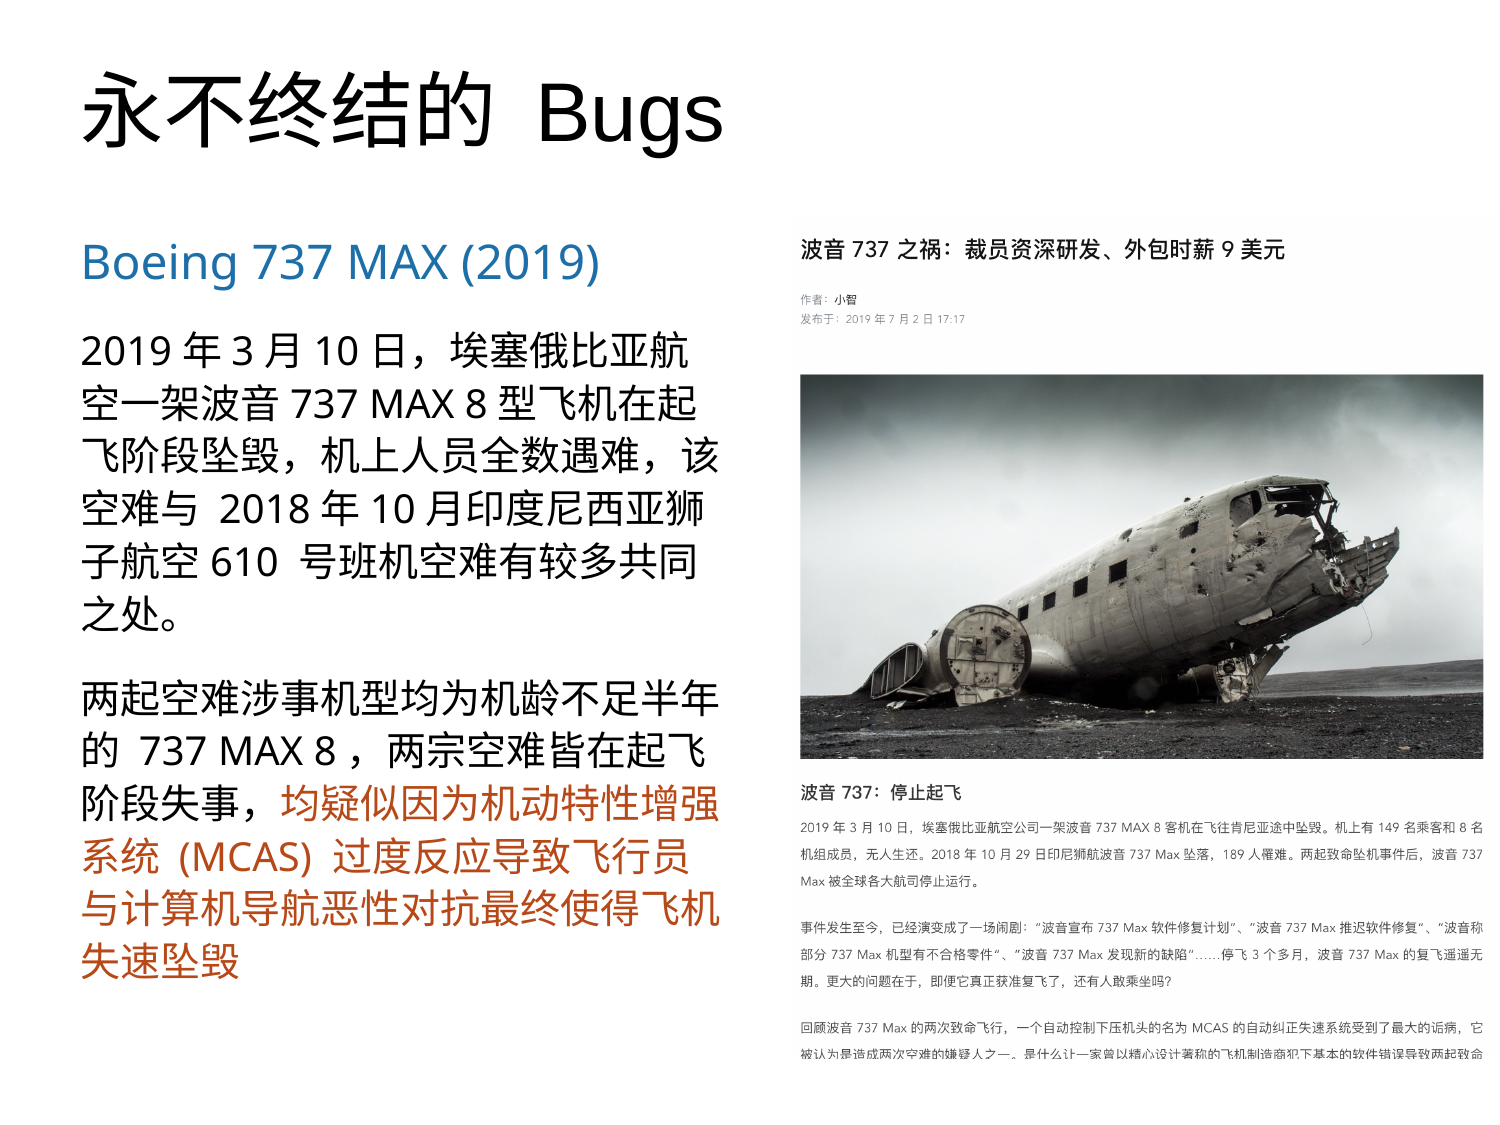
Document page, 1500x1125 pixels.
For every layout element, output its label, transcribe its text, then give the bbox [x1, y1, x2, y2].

picture [787, 213, 1498, 1059]
list Boeing 737 MAX (2019) 2019年3月10日，埃塞俄比亚航空一架波音737 MAX 8型飞机在起飞阶段坠毁，机上人员全数遇难，该空难与 2018年10月印度尼西亚狮子航空610 号班机空难有较多共同之处。 两起空难涉事机型均为机龄不足半年的 737 MAX 8，两宗空难皆在起飞阶段失事，均疑似因为机动特性增强系统 (MCAS) 过度反应导致飞行员与计算机导航恶性对抗最终使得飞机失速坠毁 [72, 218, 737, 1064]
title 永不终结的 Bugs [72, 28, 1368, 201]
